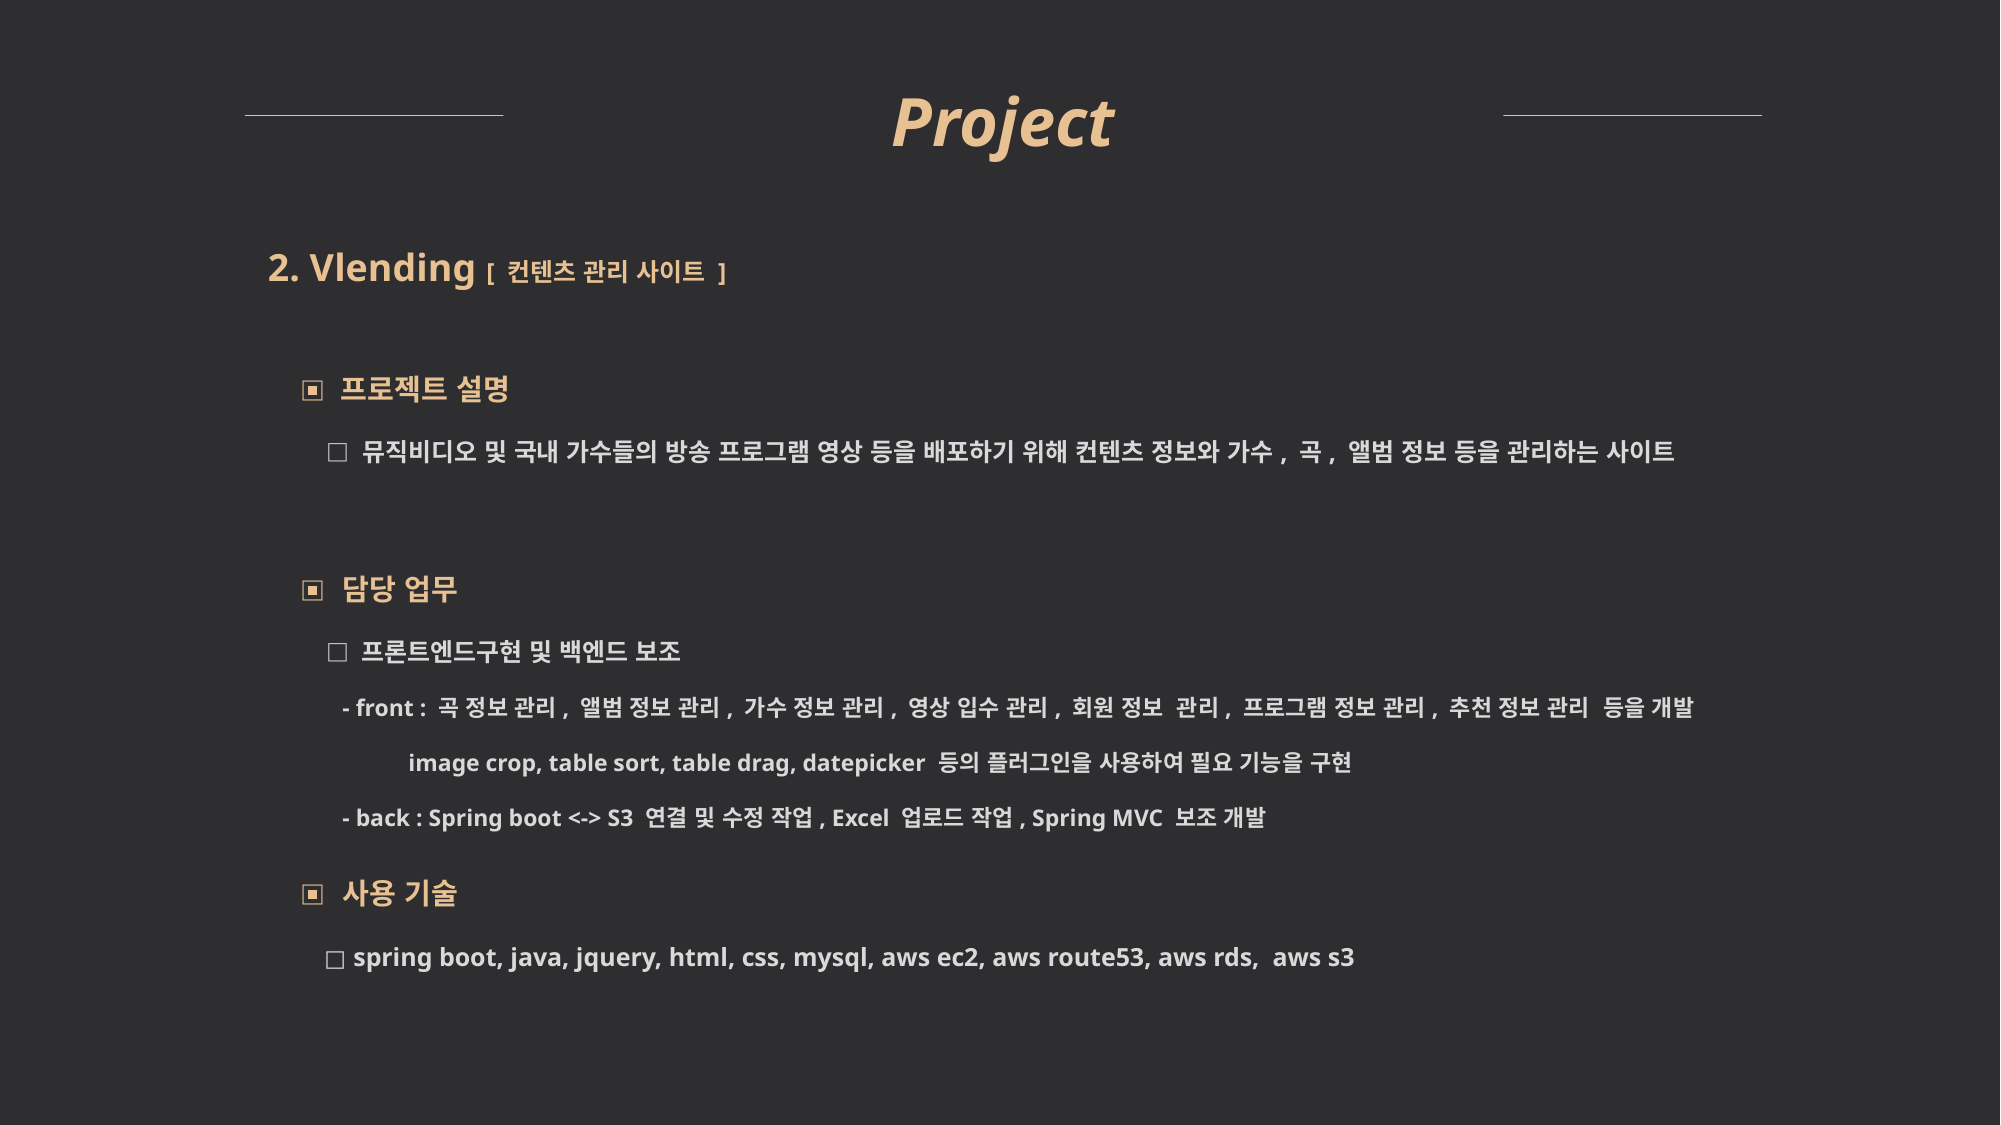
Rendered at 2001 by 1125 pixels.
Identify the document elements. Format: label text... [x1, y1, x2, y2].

text_box ▣ 프로젝트 설명 □ 뮤직비디오 및 국내 가수들의 방송 프로그램 영상 등을 배포하기 위해 컨텐츠 정보와 가수, 곡, 앨범 정보 등을 관리하는 사이트 ▣ 담당 업무 □ 프론트엔드구현 및 백엔드 보조 - front : 곡 정보 관리, 앨범 정보 관리, 가수 정보 관리, 영상 입수 관리, 회원 정보 관리, 프로그램 정보 관리, 추천 정보 관리 등을 개발 image crop, table sort, table drag, datepicker 등의 플러그인을 사용하여 필요 기능을 구현 - back : Spring boot <-> S3 연결 및 수정 작업, Excel 업로드 작업, Spring MVC 보조 개발 ▣ 사용 기술 □ spring boot, java, jquery, html, css, mysql, aws ec2, aws route53, aws rds, aws s3 [285, 319, 1804, 979]
text_box 2. Vlending [ 컨텐츠 관리 사이트 ] [253, 236, 742, 297]
text_box Project [503, 116, 1504, 168]
text_box Project [503, 32, 1504, 115]
